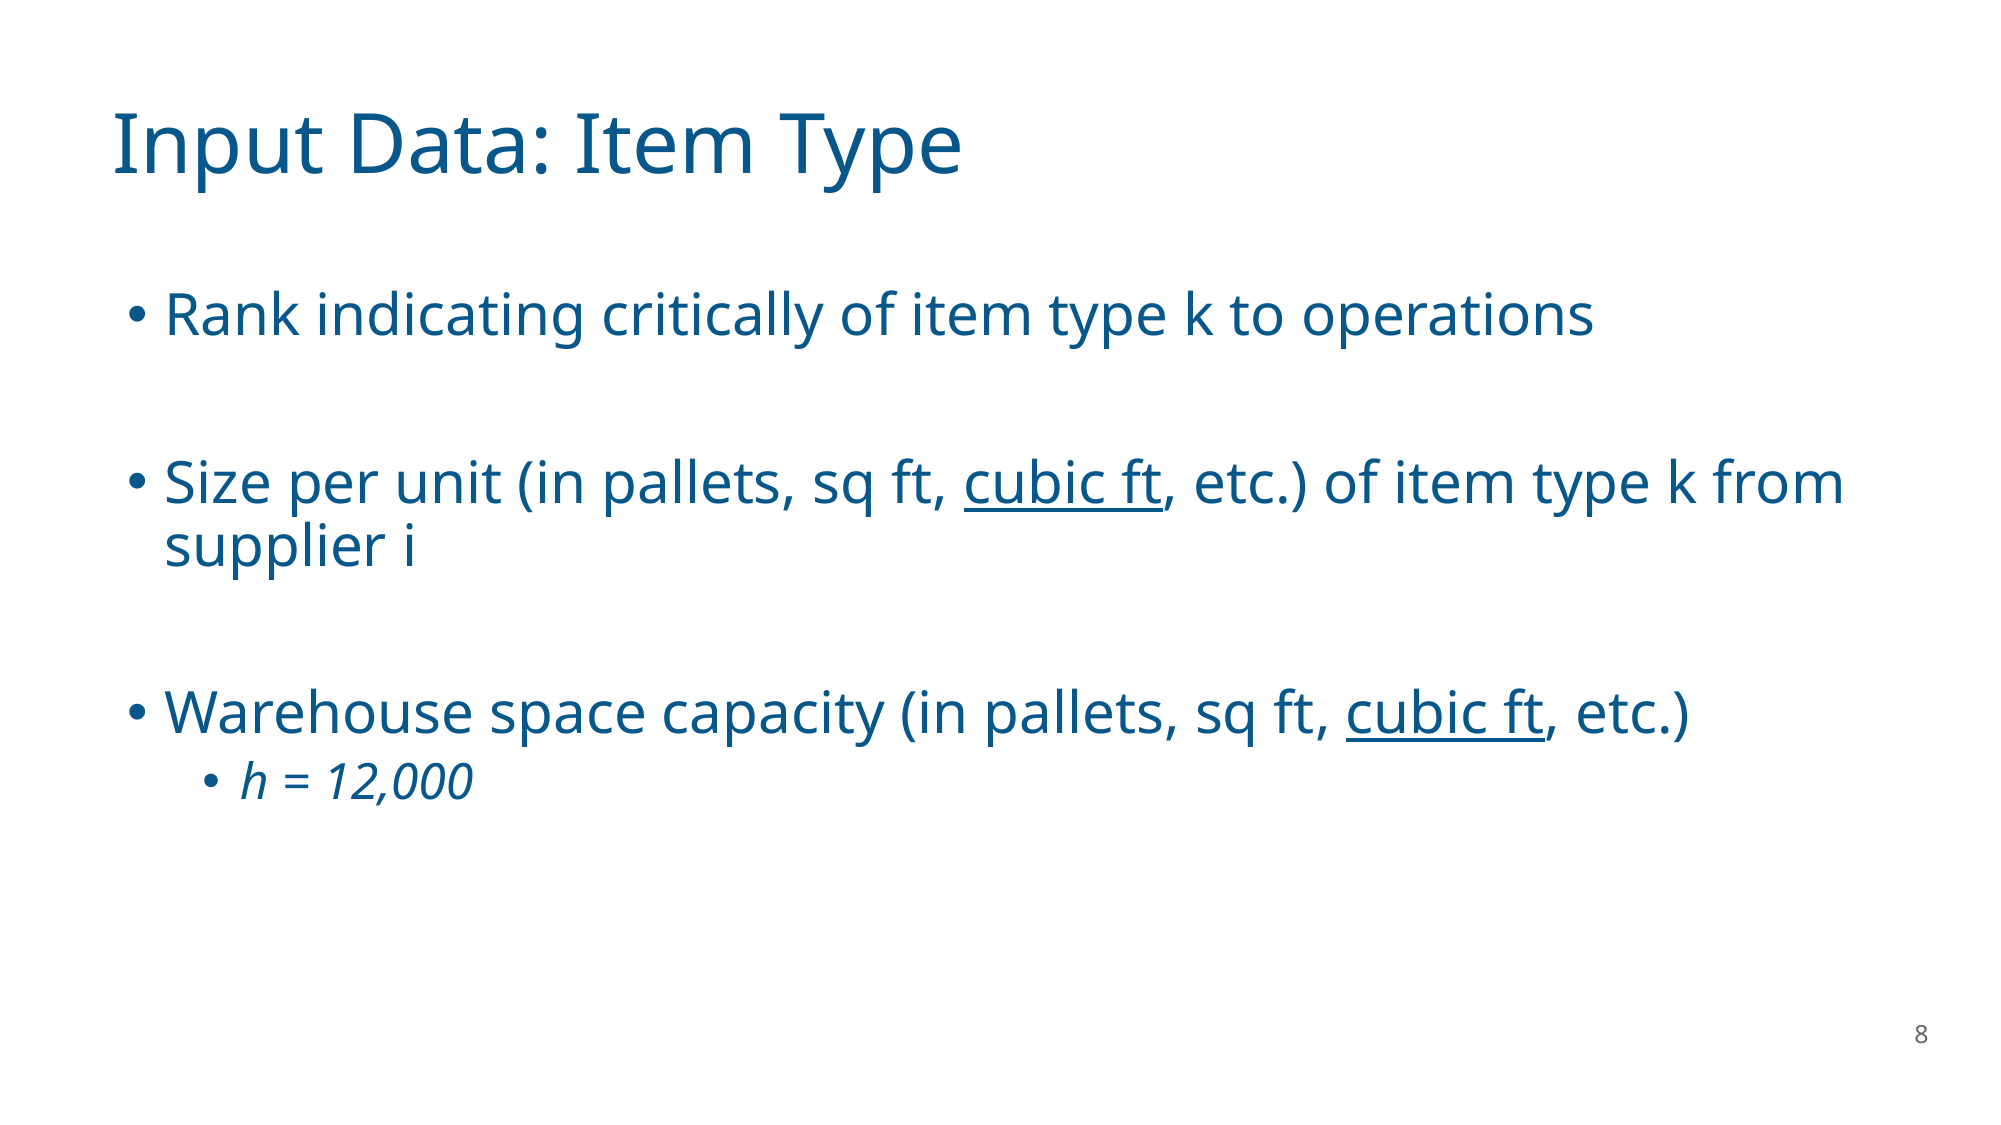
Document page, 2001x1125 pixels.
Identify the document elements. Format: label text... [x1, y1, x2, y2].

slide_number 8 [1887, 1012, 1944, 1058]
title Input Data: Item Type [112, 94, 1888, 260]
